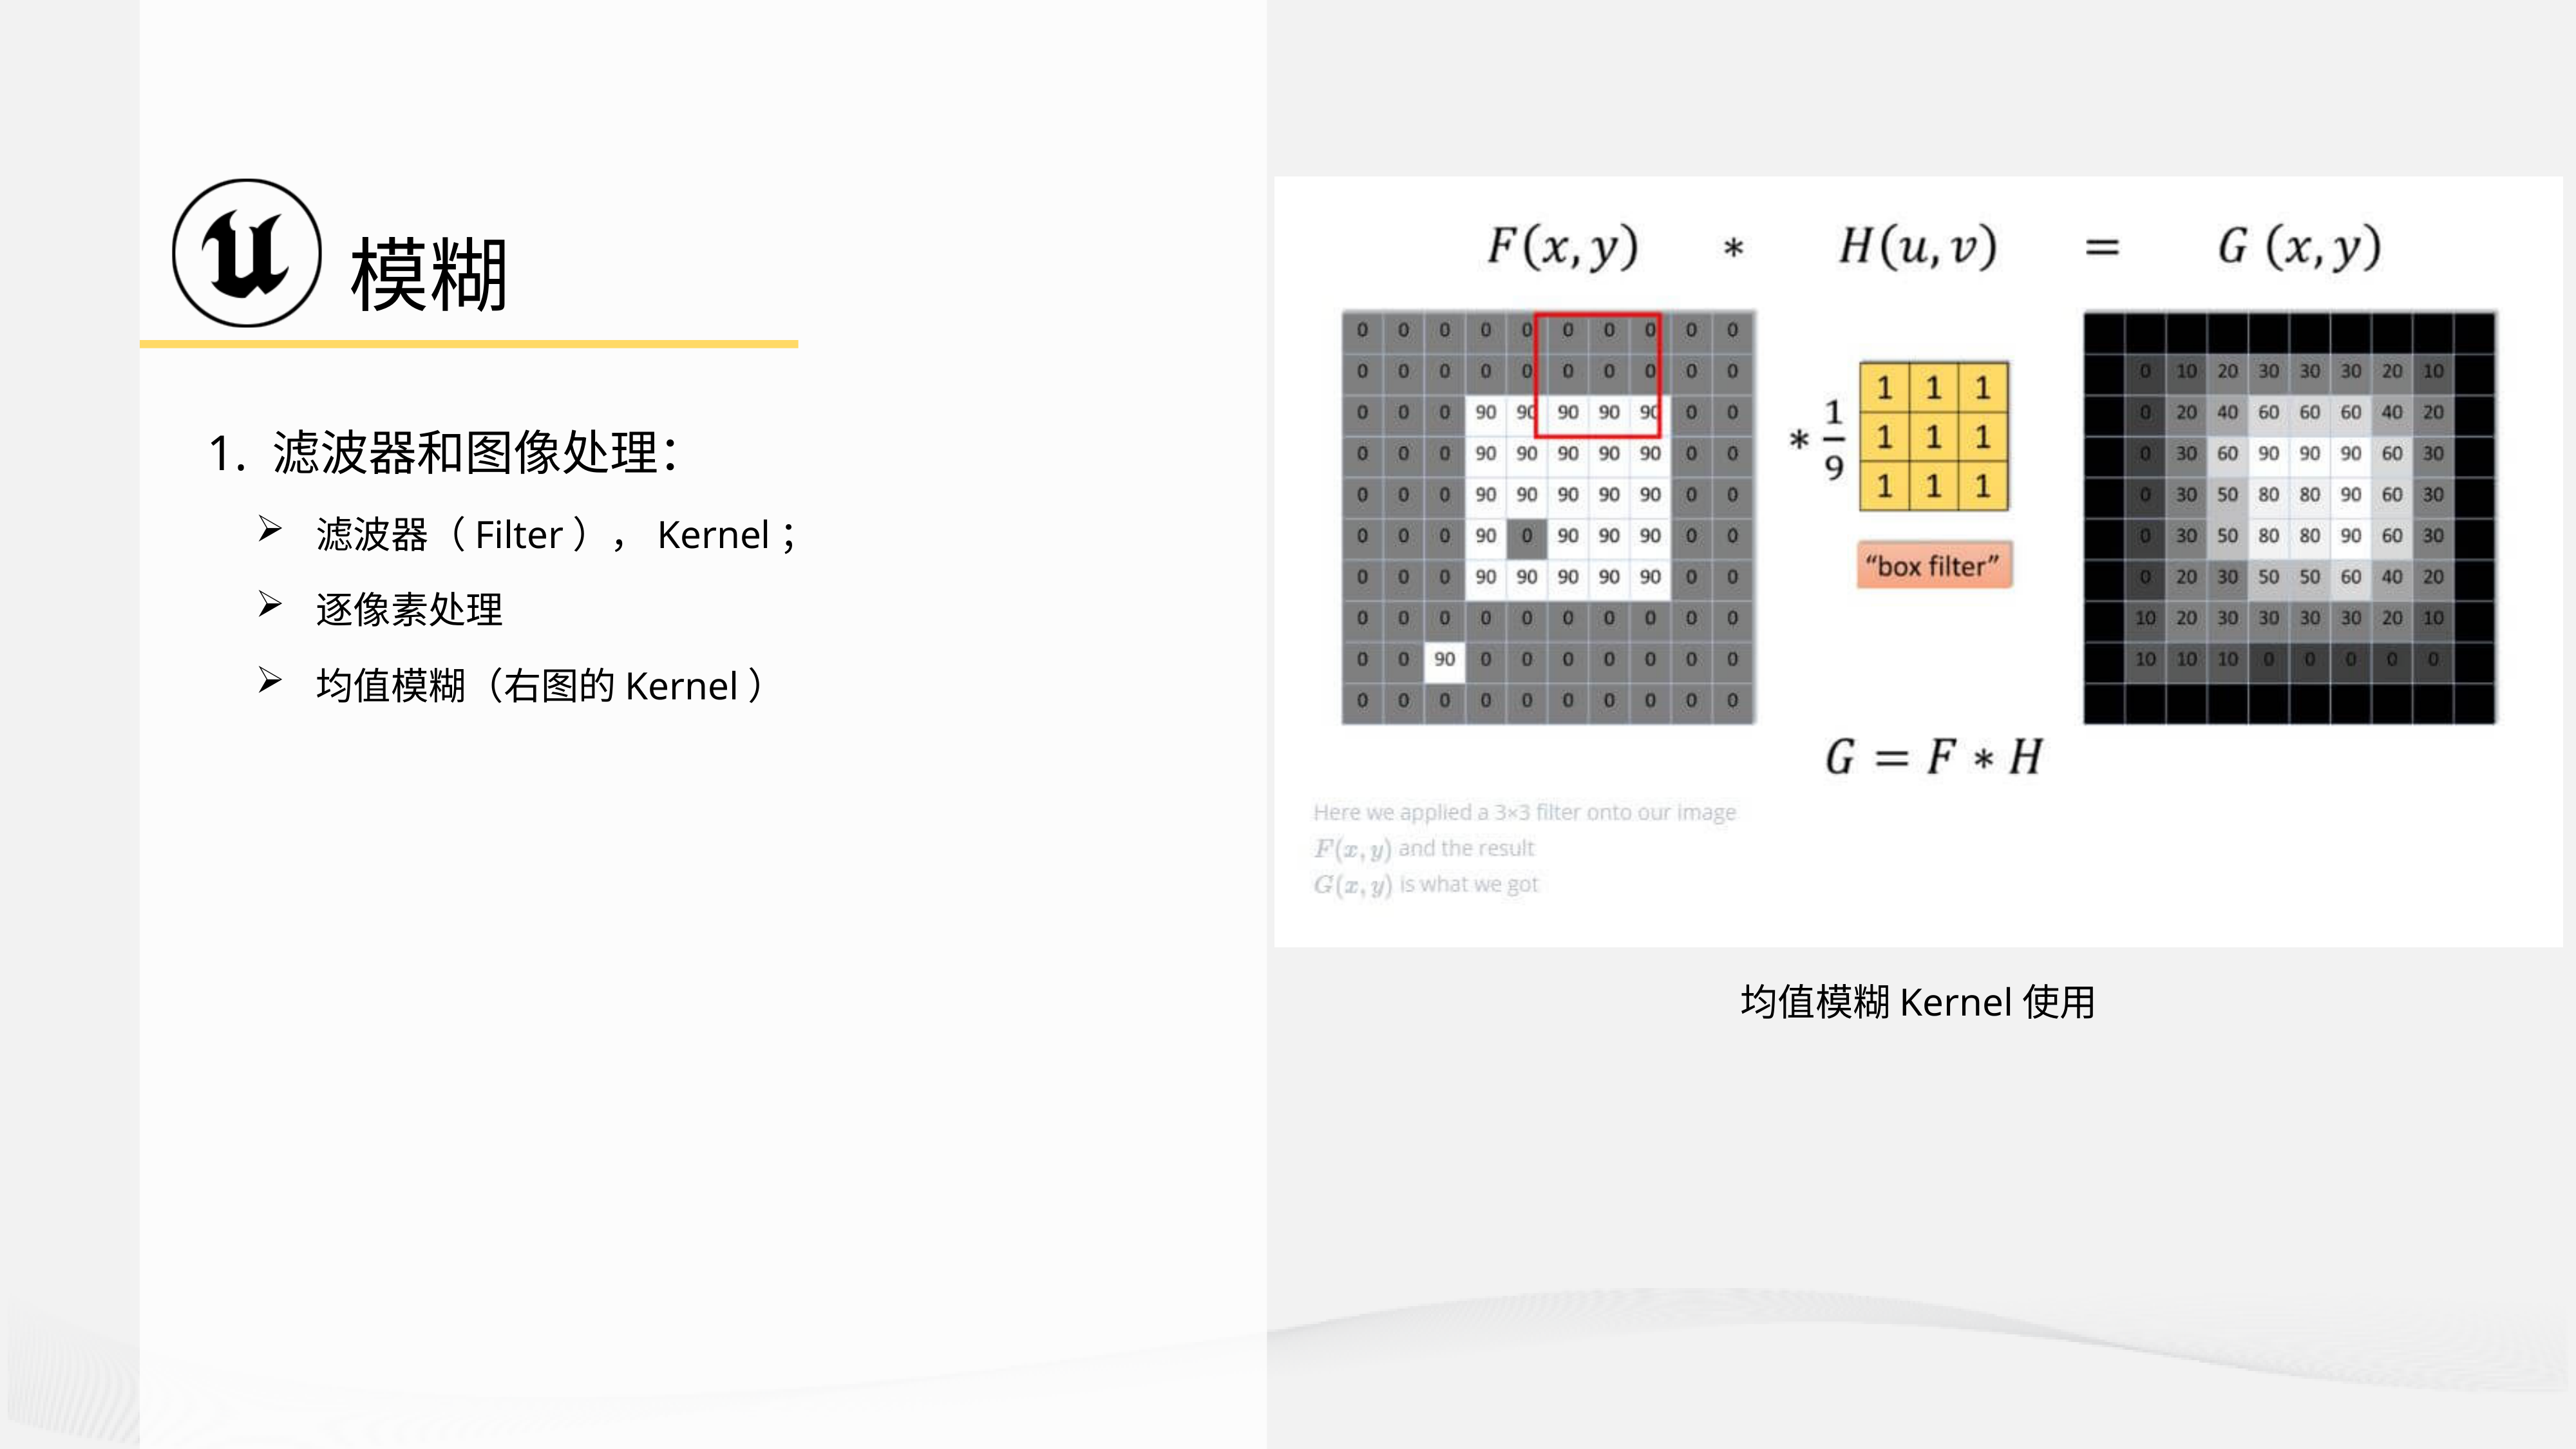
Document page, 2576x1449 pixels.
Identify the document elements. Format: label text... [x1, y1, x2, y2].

picture [1274, 176, 2564, 948]
picture [170, 176, 323, 330]
text_box 均值模糊Kernel使用 [1649, 973, 2188, 1029]
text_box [139, 0, 1267, 1449]
